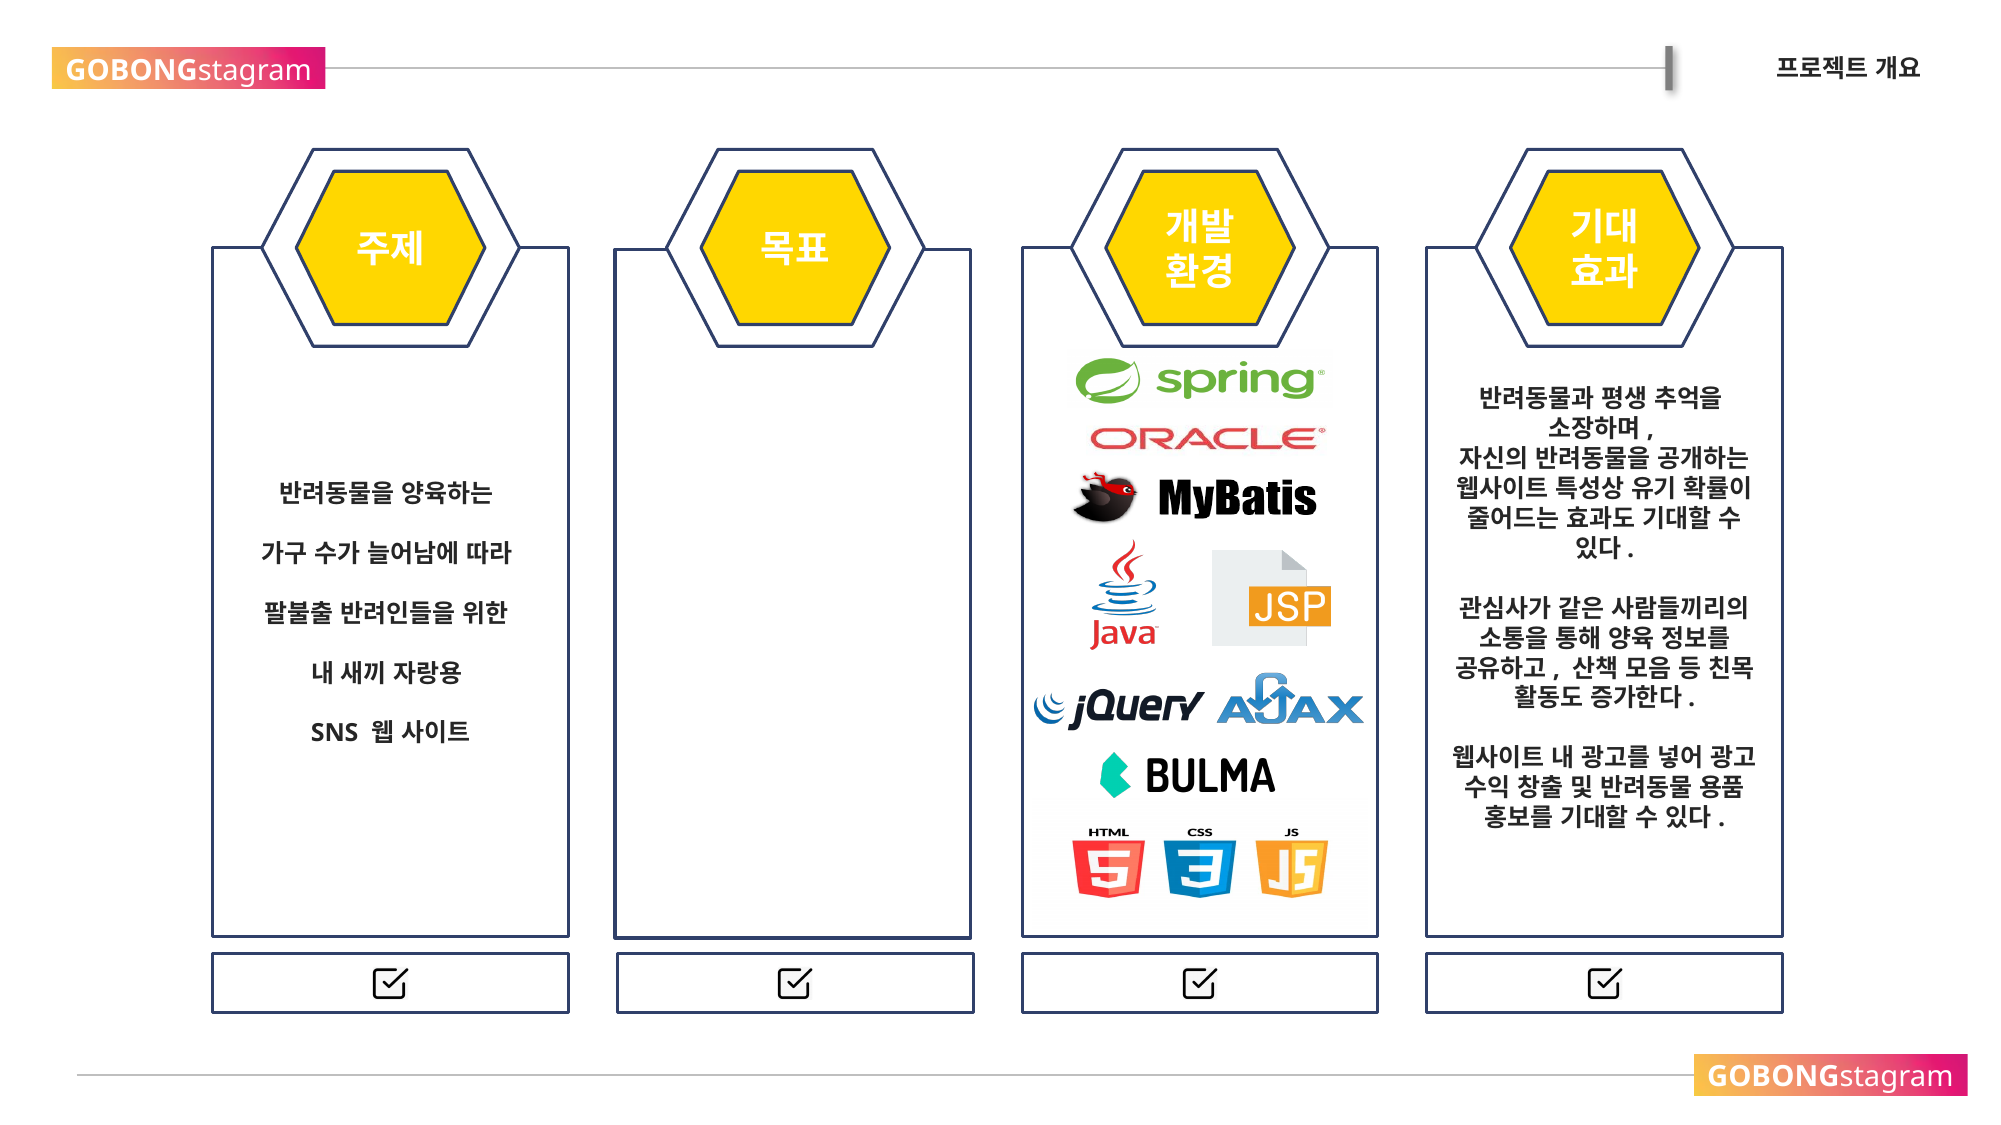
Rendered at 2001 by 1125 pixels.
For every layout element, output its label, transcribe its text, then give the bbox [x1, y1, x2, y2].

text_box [665, 148, 925, 347]
text_box [613, 248, 972, 940]
picture [1028, 662, 1369, 930]
picture [1212, 668, 1369, 729]
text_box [1475, 148, 1735, 347]
text_box 반려동물과 평생 추억을 소장하며, 자신의 반려동물을 공개하는 웹사이트 특성상 유기 확률이 줄어드는 효과도 기대할 수 있다. 관심사가 같은 사람들끼리의 소통을 통해 양육 정보를 공유하고, 산책 모음 등 친목 활동도 증가한다. 웹사이트 내 광고를 넣어 광고 수익 창출 및 반려동물 용품 홍보를 기대할 수 있다. [1425, 246, 1784, 938]
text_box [51, 42, 1674, 94]
picture [1058, 537, 1190, 652]
text_box 반려동물을 양육하는 가구 수가 늘어남에 따라 팔불출 반려인들을 위한 내 새끼 자랑용 SNS 웹 사이트 [211, 246, 570, 938]
text_box [1067, 354, 1333, 409]
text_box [261, 148, 520, 347]
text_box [76, 1049, 1969, 1100]
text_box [1021, 952, 1379, 1014]
picture [1212, 550, 1332, 646]
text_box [1070, 148, 1330, 347]
text_box 프로젝트 개요 [1745, 45, 1953, 91]
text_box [616, 952, 974, 1014]
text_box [212, 952, 569, 1014]
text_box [1426, 952, 1784, 1014]
text_box [1021, 246, 1379, 938]
text_box [1067, 467, 1333, 528]
text_box [1071, 408, 1337, 468]
